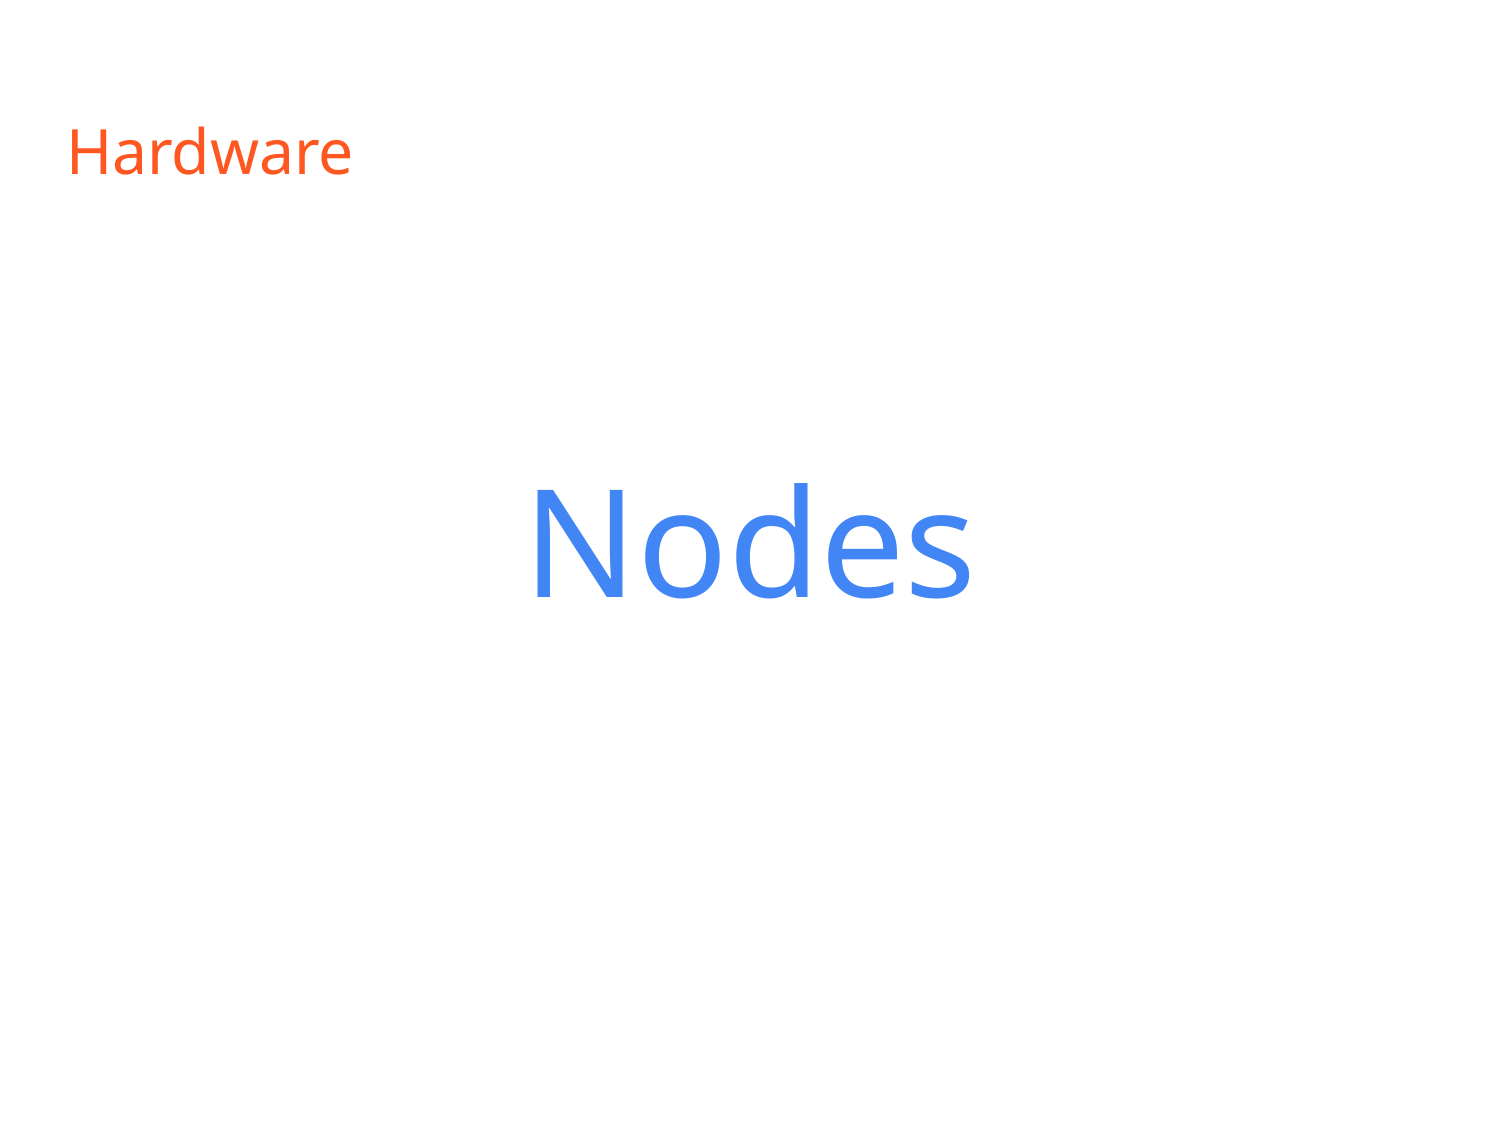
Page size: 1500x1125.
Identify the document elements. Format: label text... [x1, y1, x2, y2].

title Hardware [51, 97, 1449, 223]
list Nodes [51, 252, 1449, 1000]
